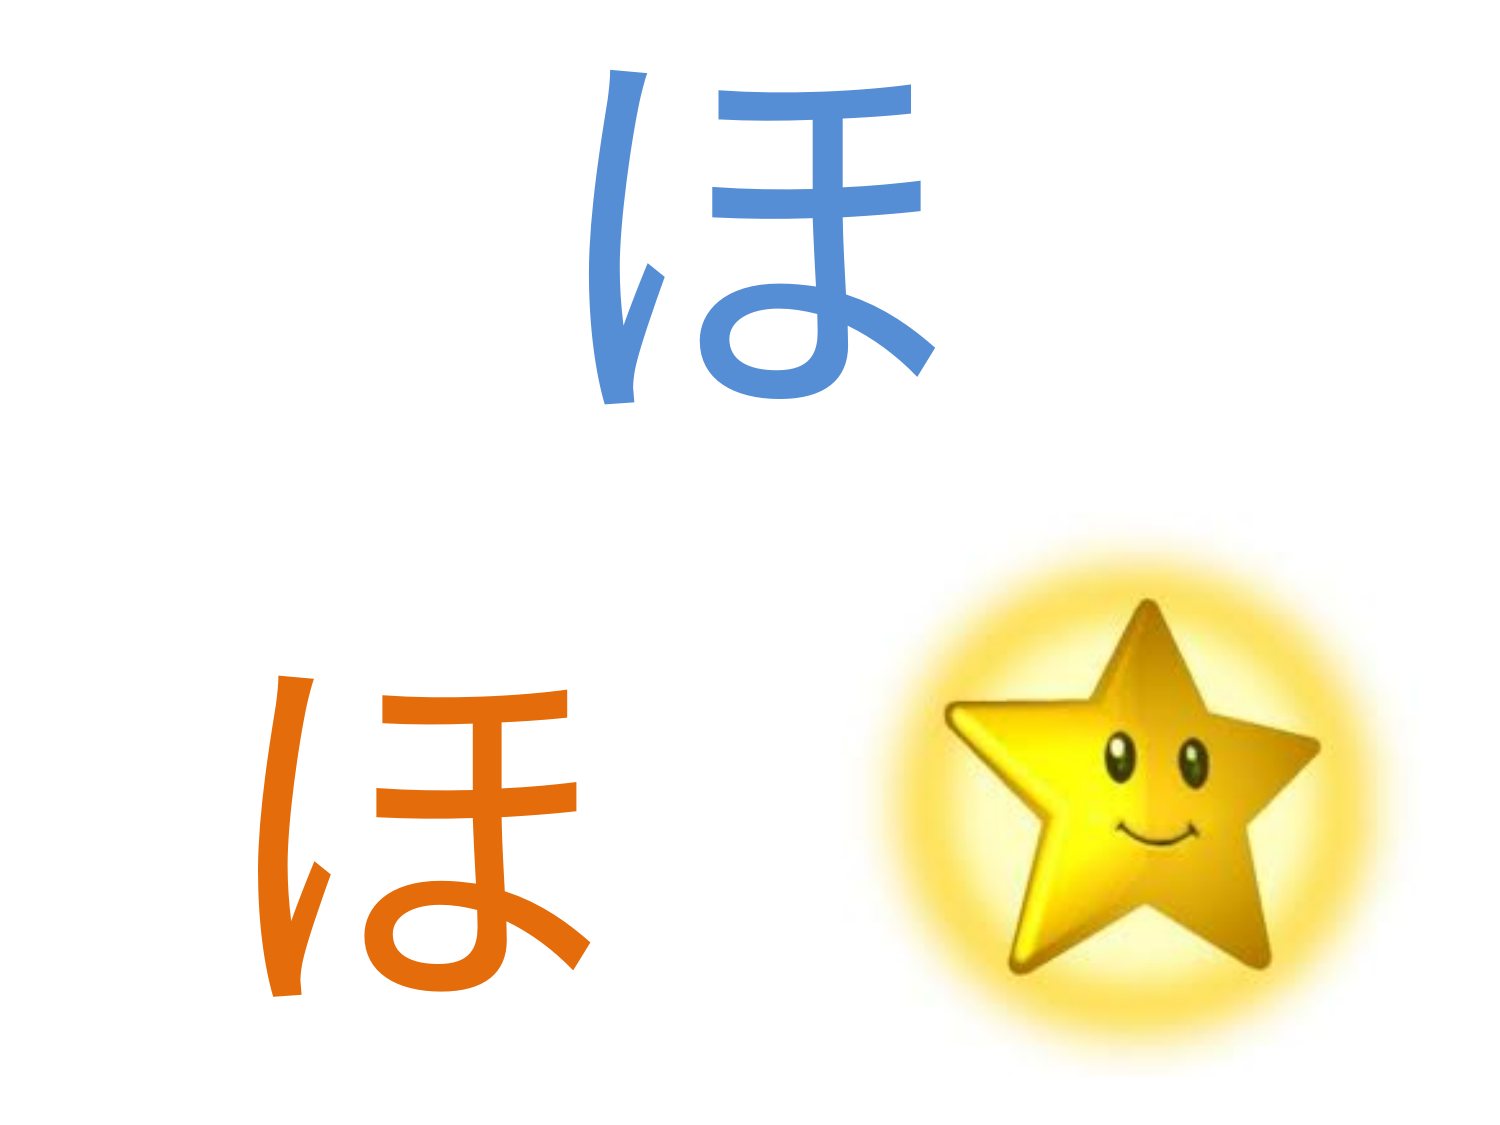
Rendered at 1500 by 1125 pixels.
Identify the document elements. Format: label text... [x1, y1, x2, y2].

title ほ [75, 45, 1425, 400]
picture [799, 512, 1432, 1078]
list ほし [24, 575, 794, 1013]
